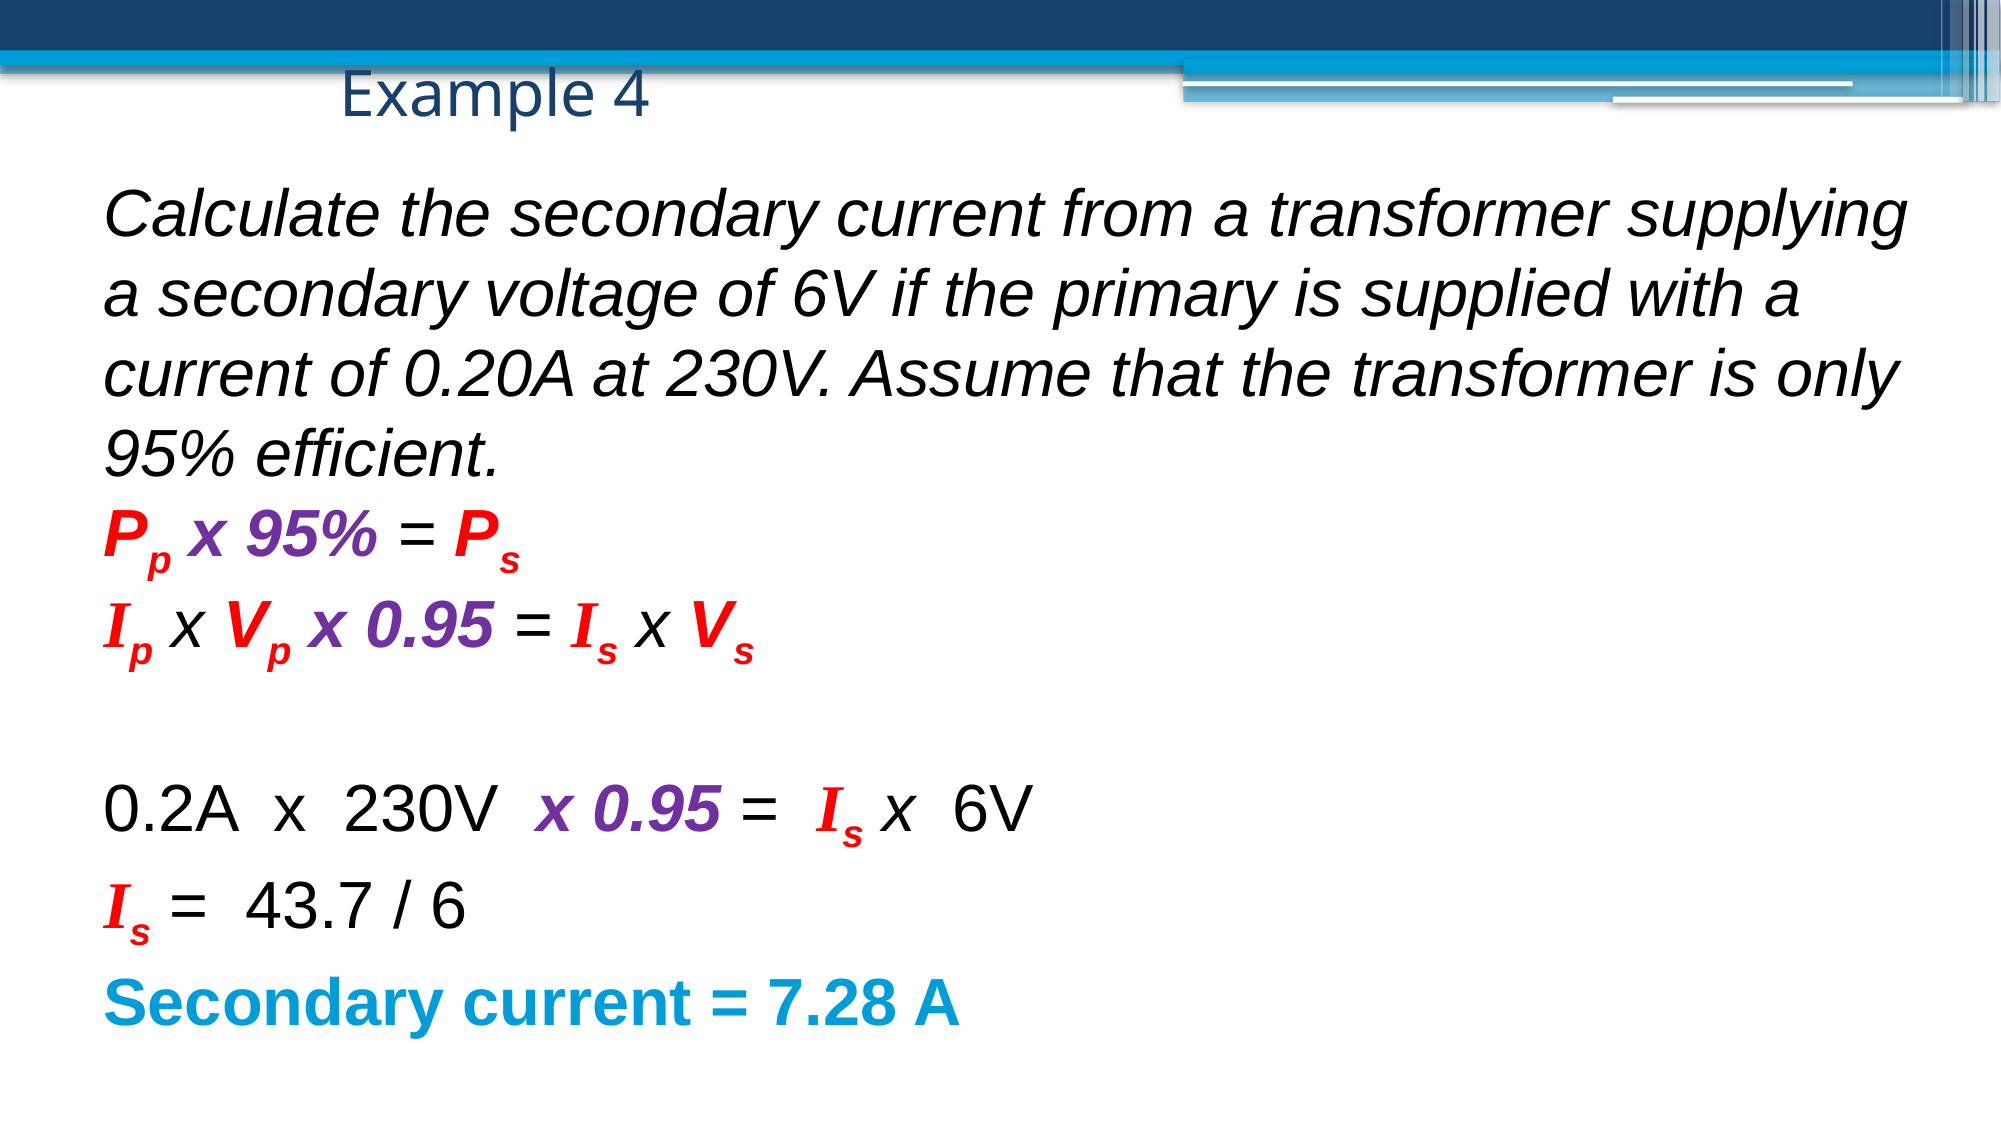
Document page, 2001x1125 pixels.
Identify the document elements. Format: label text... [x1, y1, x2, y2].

list Calculate the secondary current from a transformer supplying a secondary voltage of 6V if the primary is supplied with a current of 0.20A at 230V. Assume that the transformer is only 95% efficient. Pp x 95% = Ps Ip x Vp x 0.95 = Is x Vs 0.2A x 230V x 0.95 = Is x 6V Is = 43.7 / 6 Secondary current = 7.28 A [88, 162, 1927, 839]
title Example 4 [324, 45, 1675, 138]
